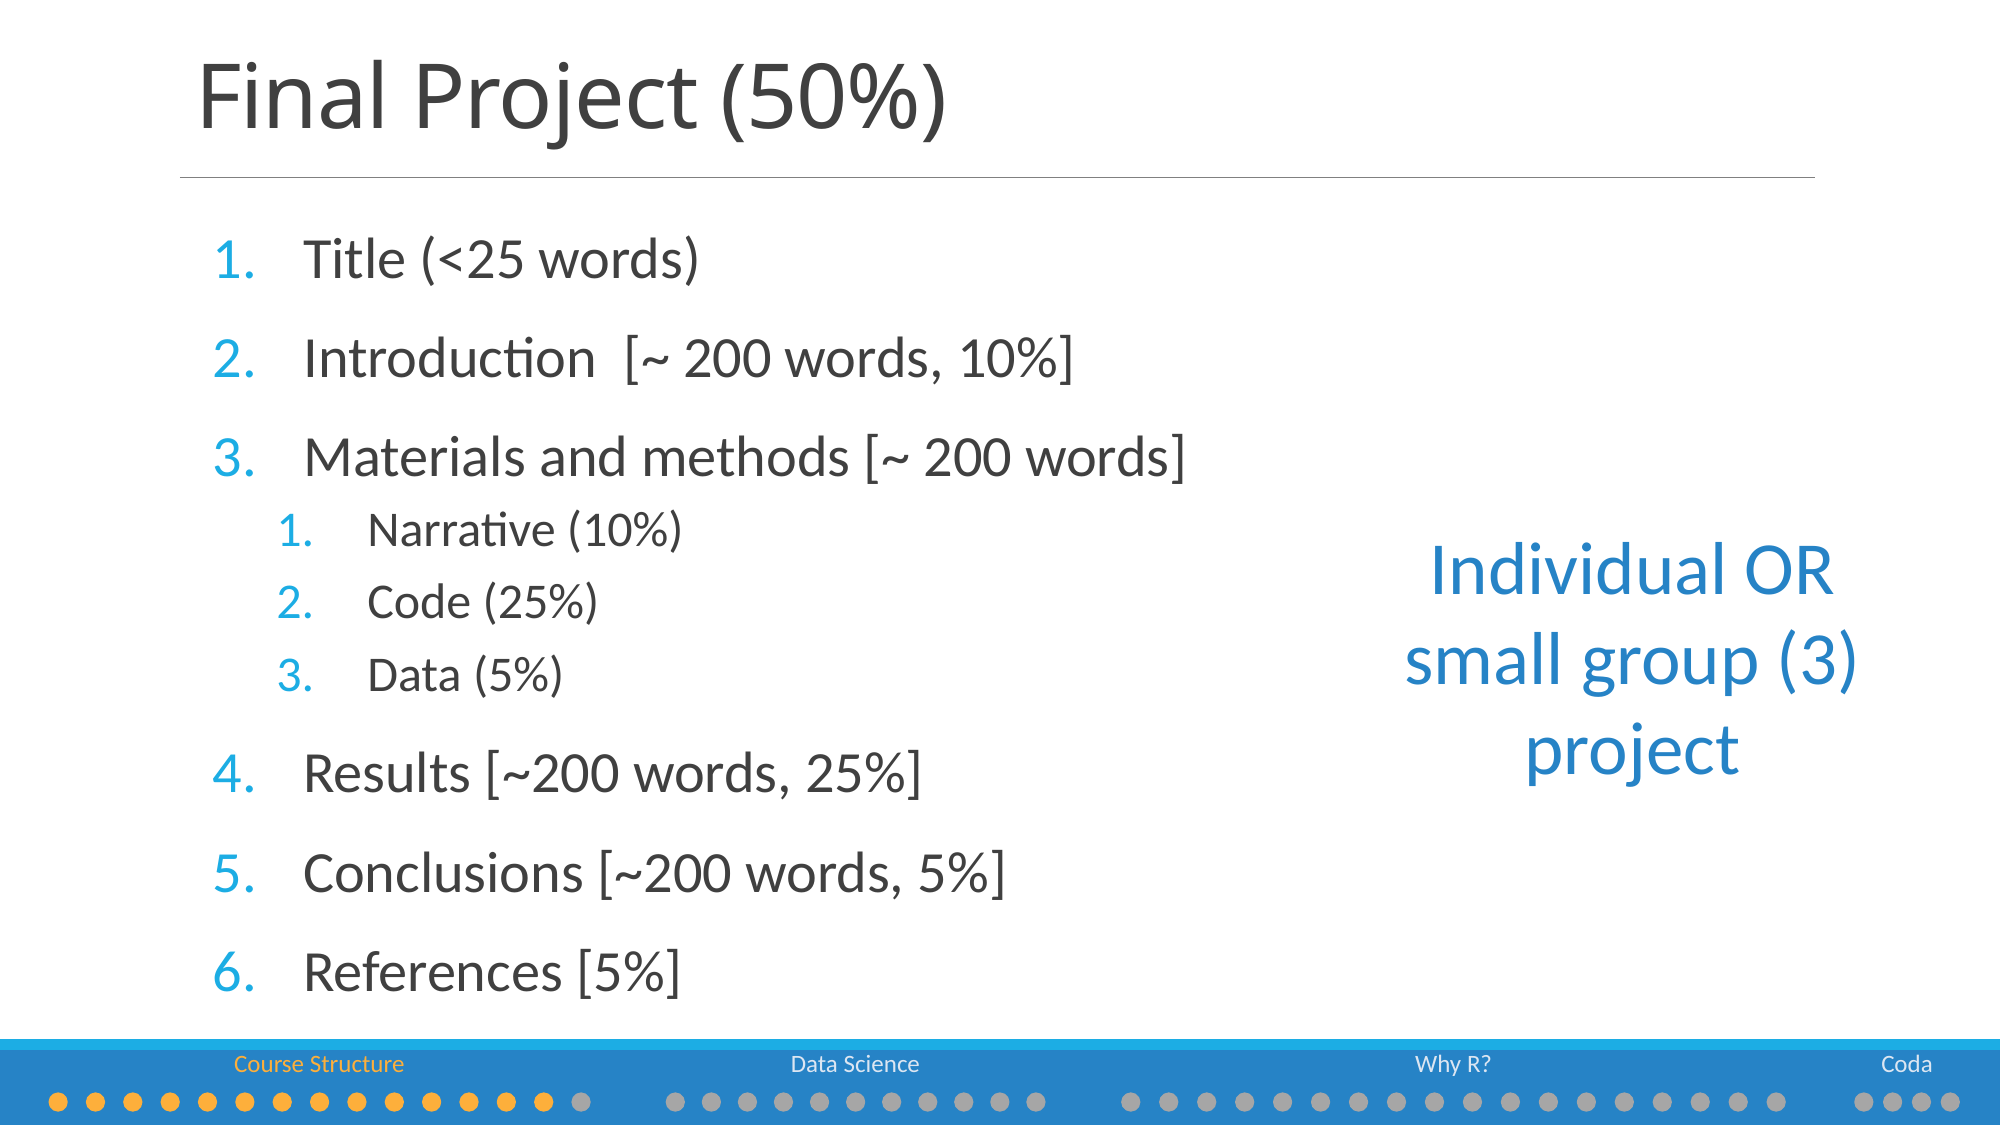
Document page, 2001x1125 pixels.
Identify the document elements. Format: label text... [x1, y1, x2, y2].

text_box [20, 1063, 1980, 1111]
list Title (<25 words) Introduction [~ 200 words, 10%] Materials and methods [~ 200 words] Narrative (10%) Code (25%) Data (5%) Results [~200 words, 25%] Conclusions [~200 words, 5%] References [5%] [212, 212, 1830, 1000]
title Final Project (50%) [180, 47, 1830, 155]
